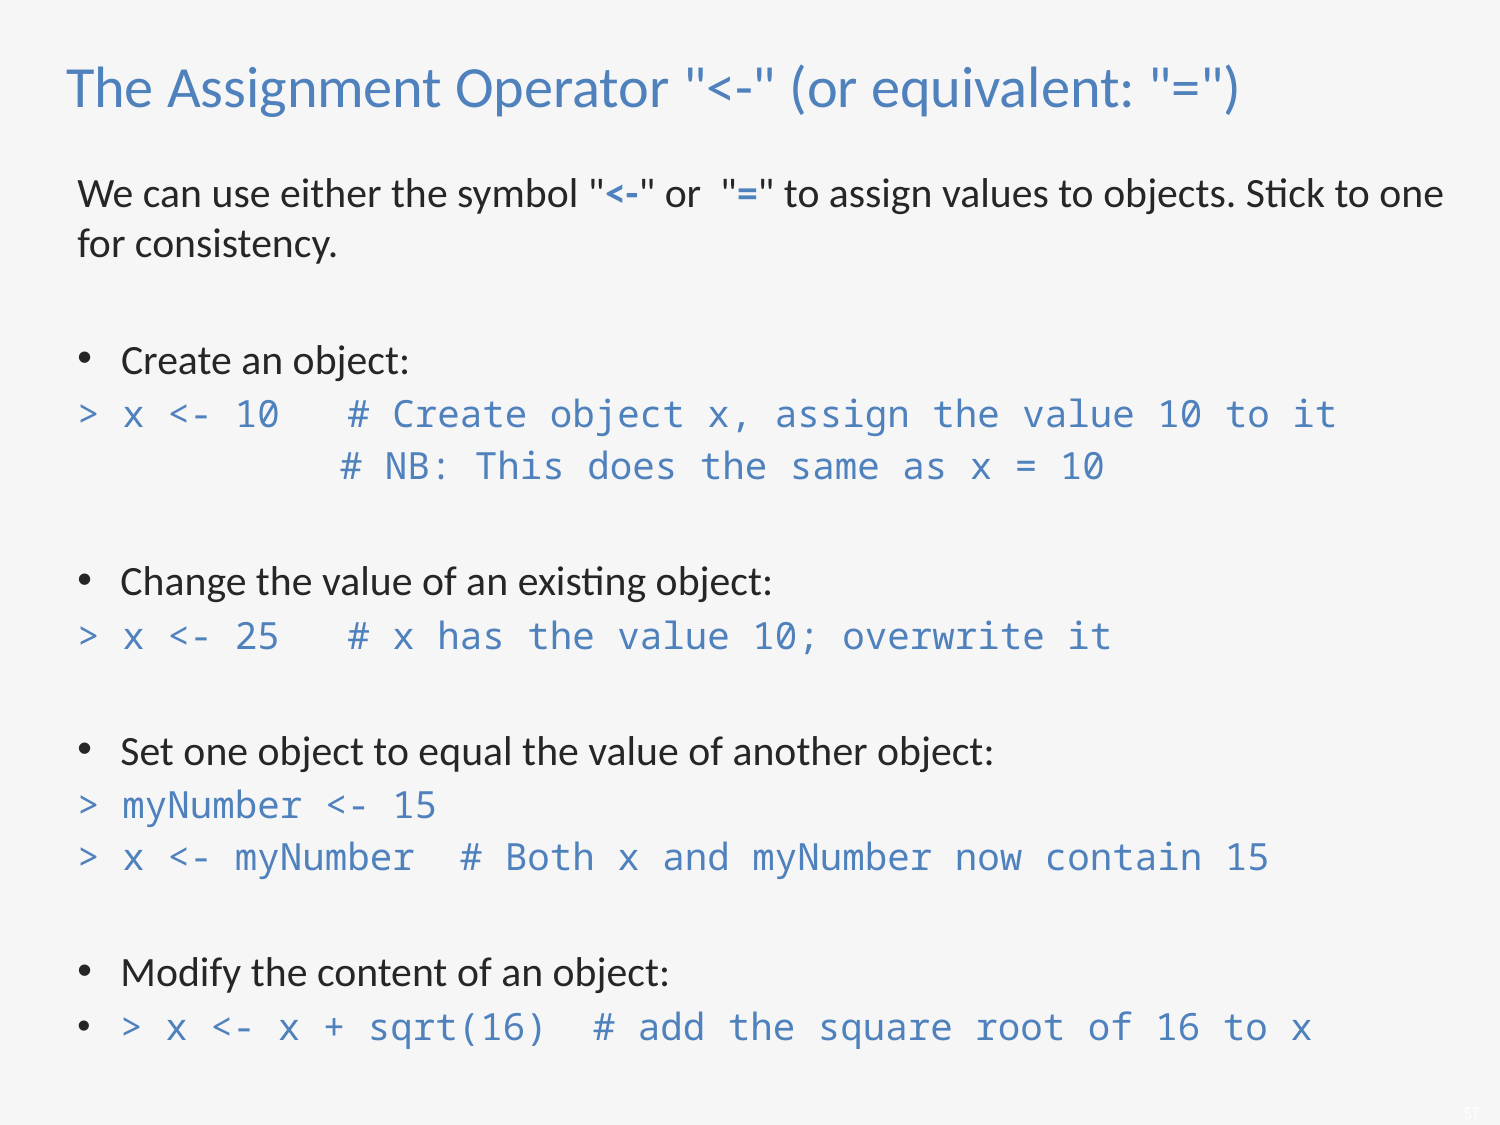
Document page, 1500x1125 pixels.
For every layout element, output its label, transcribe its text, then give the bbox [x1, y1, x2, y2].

title The Assignment Operator "<-" (or equivalent: "=") [42, 56, 1346, 121]
list We can use either the symbol "<-" or "=" to assign values to objects. Stick to one for consistency. Create an object: > x <- 10 # Create object x, assign the value 10 to it # NB: This does the same as x = 10 Change the value of an existing object: > x <- 25 # x has the value 10; overwrite it Set one object to equal the value of another object: > myNumber <- 15 > x <- myNumber # Both x and myNumber now contain 15 Modify the content of an object: > x <- x + sqrt(16) # add the square root of 16 to x [77, 165, 1449, 1100]
